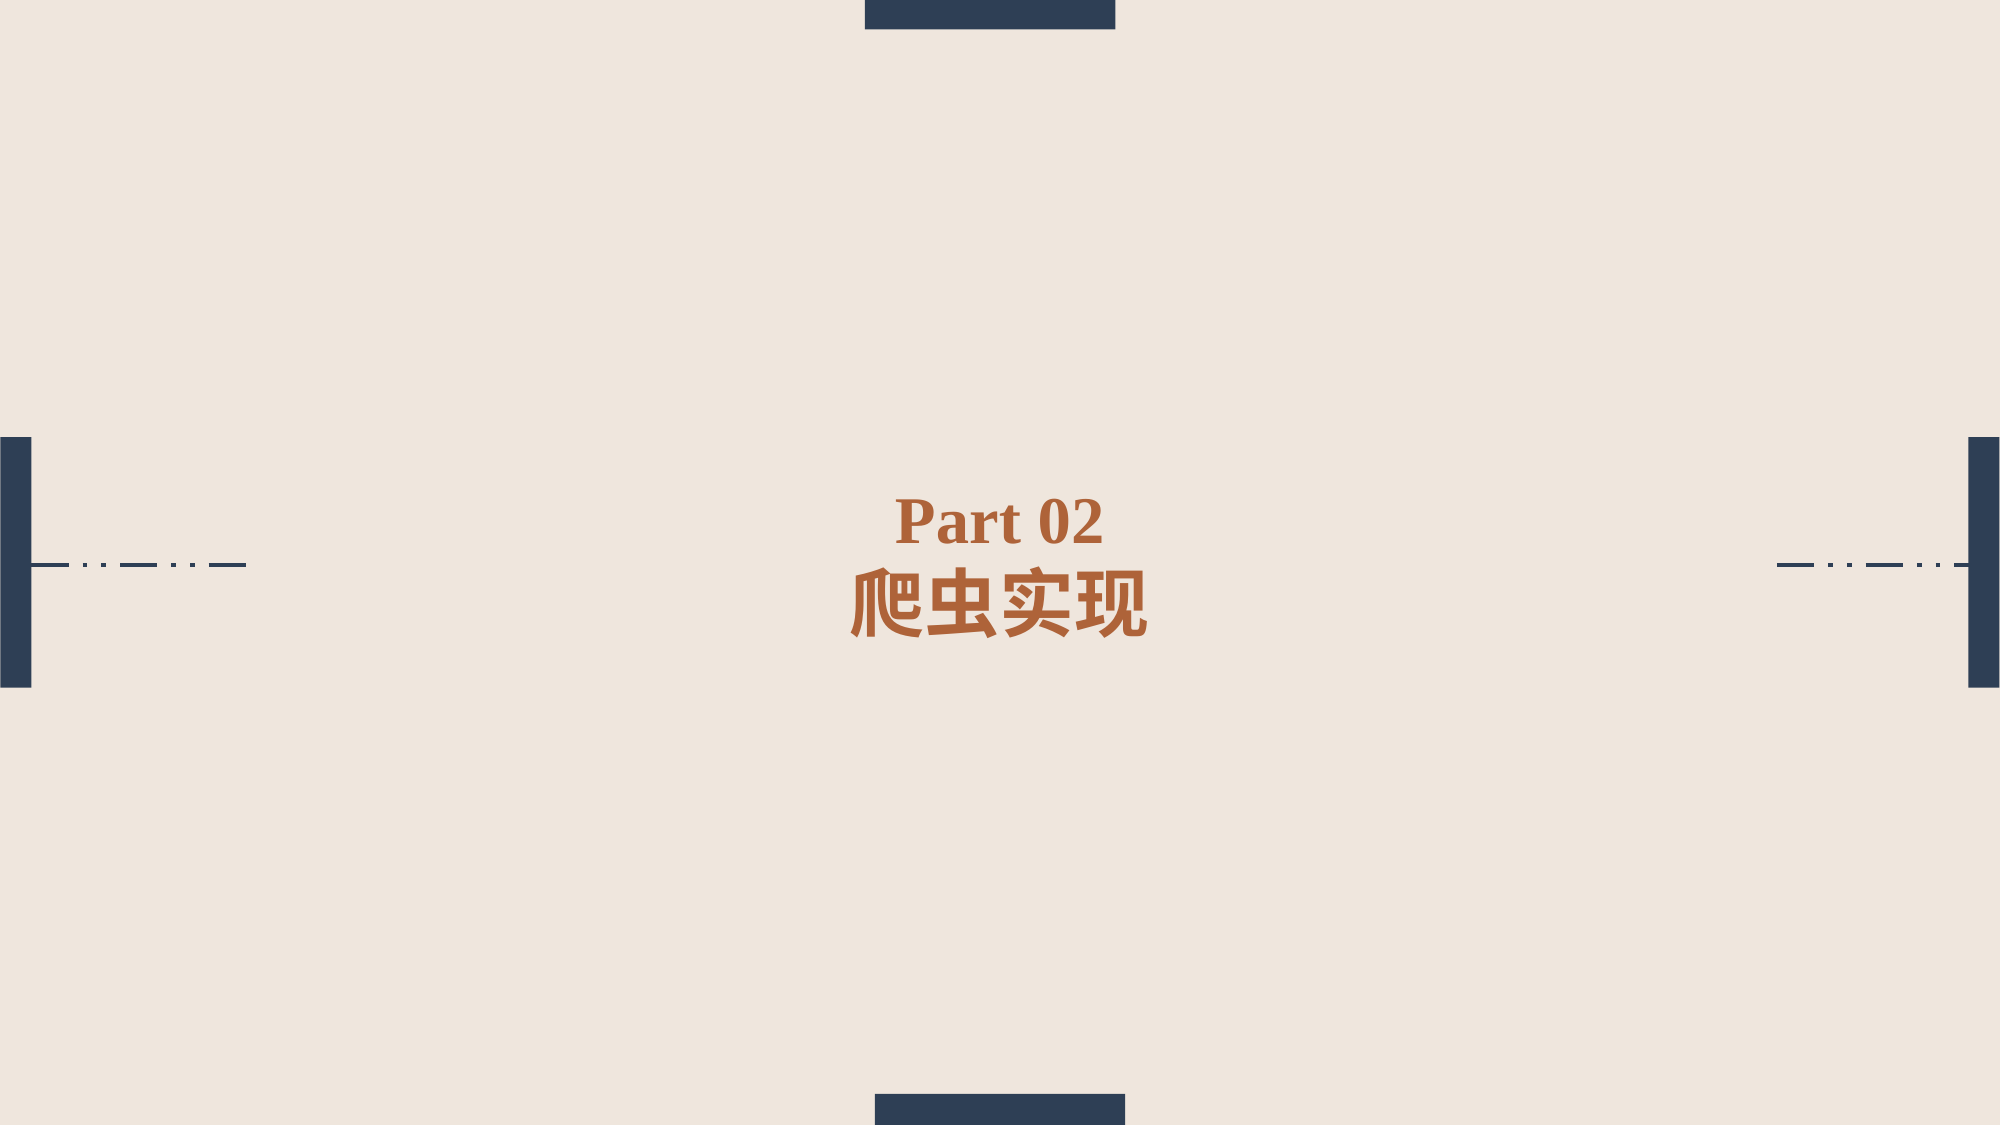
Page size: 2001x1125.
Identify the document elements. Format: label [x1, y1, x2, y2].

text_box [874, 1093, 1126, 1125]
text_box [1967, 566, 2000, 689]
text_box [1967, 436, 2000, 564]
text_box [0, 436, 32, 689]
text_box [562, 102, 1418, 914]
text_box [864, 0, 1116, 31]
